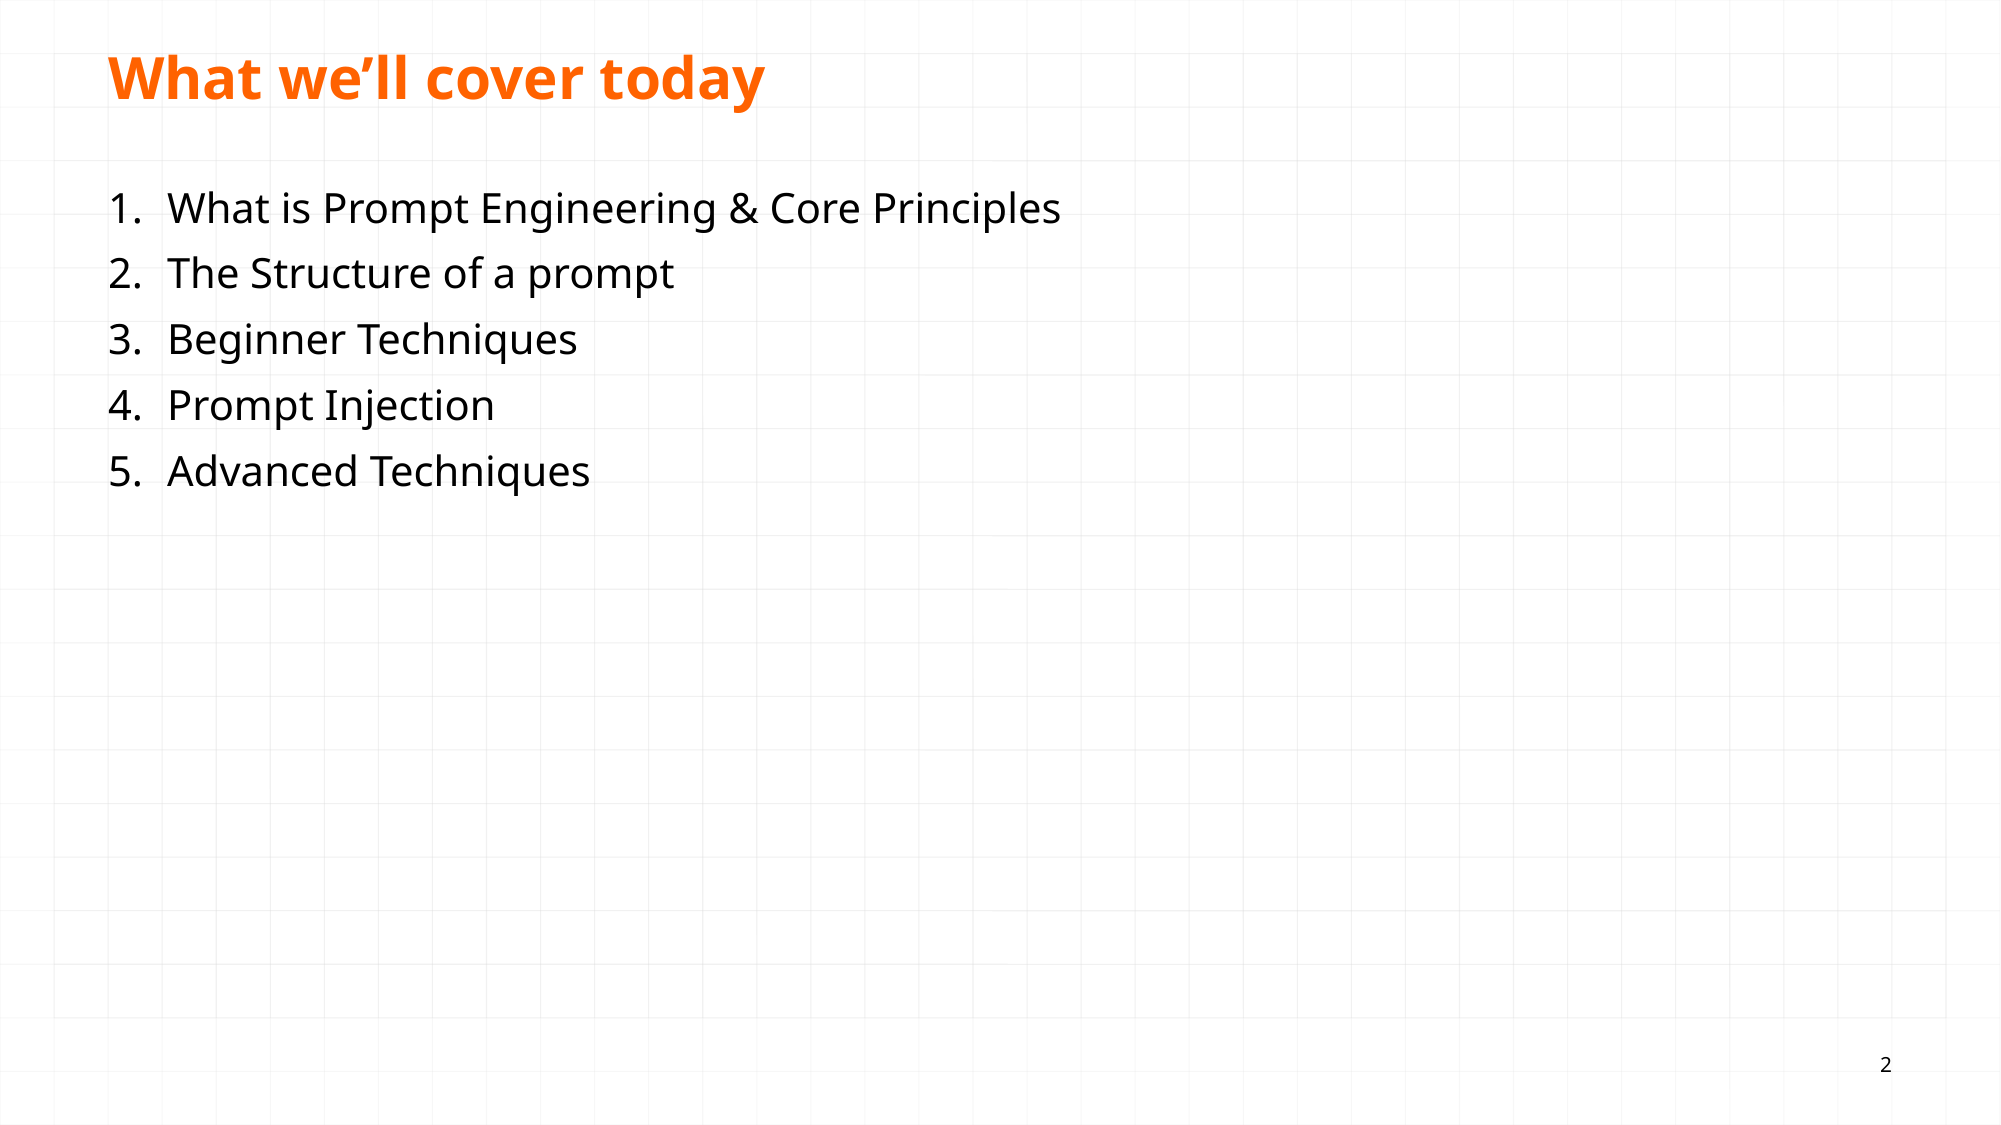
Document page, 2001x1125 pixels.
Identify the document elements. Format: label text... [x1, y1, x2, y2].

title What we’ll cover today [108, 53, 1893, 187]
list What is Prompt Engineering & Core Principles The Structure of a prompt Beginner Techniques Prompt Injection Advanced Techniques [108, 187, 1893, 1017]
slide_number <number> [1810, 1050, 1892, 1082]
